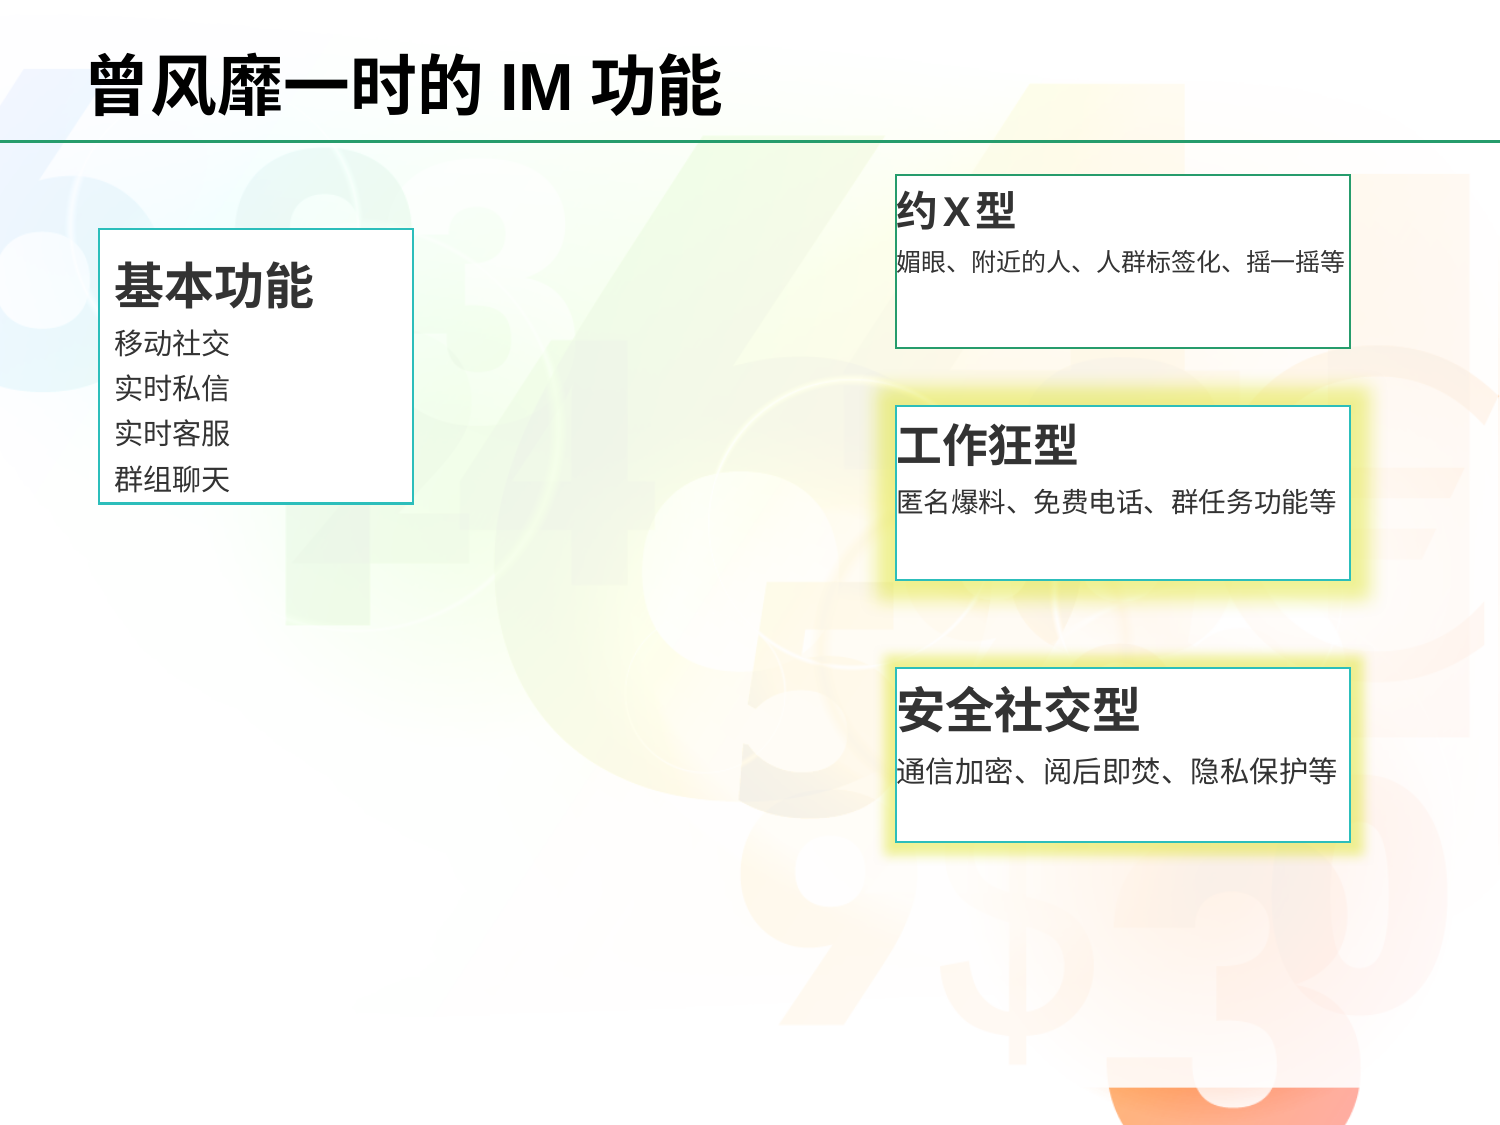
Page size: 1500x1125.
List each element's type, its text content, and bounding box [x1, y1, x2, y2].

title 曾风靡一时的IM功能 [68, 16, 1429, 132]
list 约X型 媚眼、附近的人、人群标签化、摇一摇等 [895, 174, 1351, 349]
picture [0, 143, 1500, 1125]
text_box 工作狂型 匿名爆料、免费电话、群任务功能等 [895, 405, 1351, 581]
text_box 安全社交型 通信加密、阅后即焚、隐私保护等 [895, 667, 1351, 843]
text_box 基本功能 移动社交 实时私信 实时客服 群组聊天 [98, 228, 414, 505]
